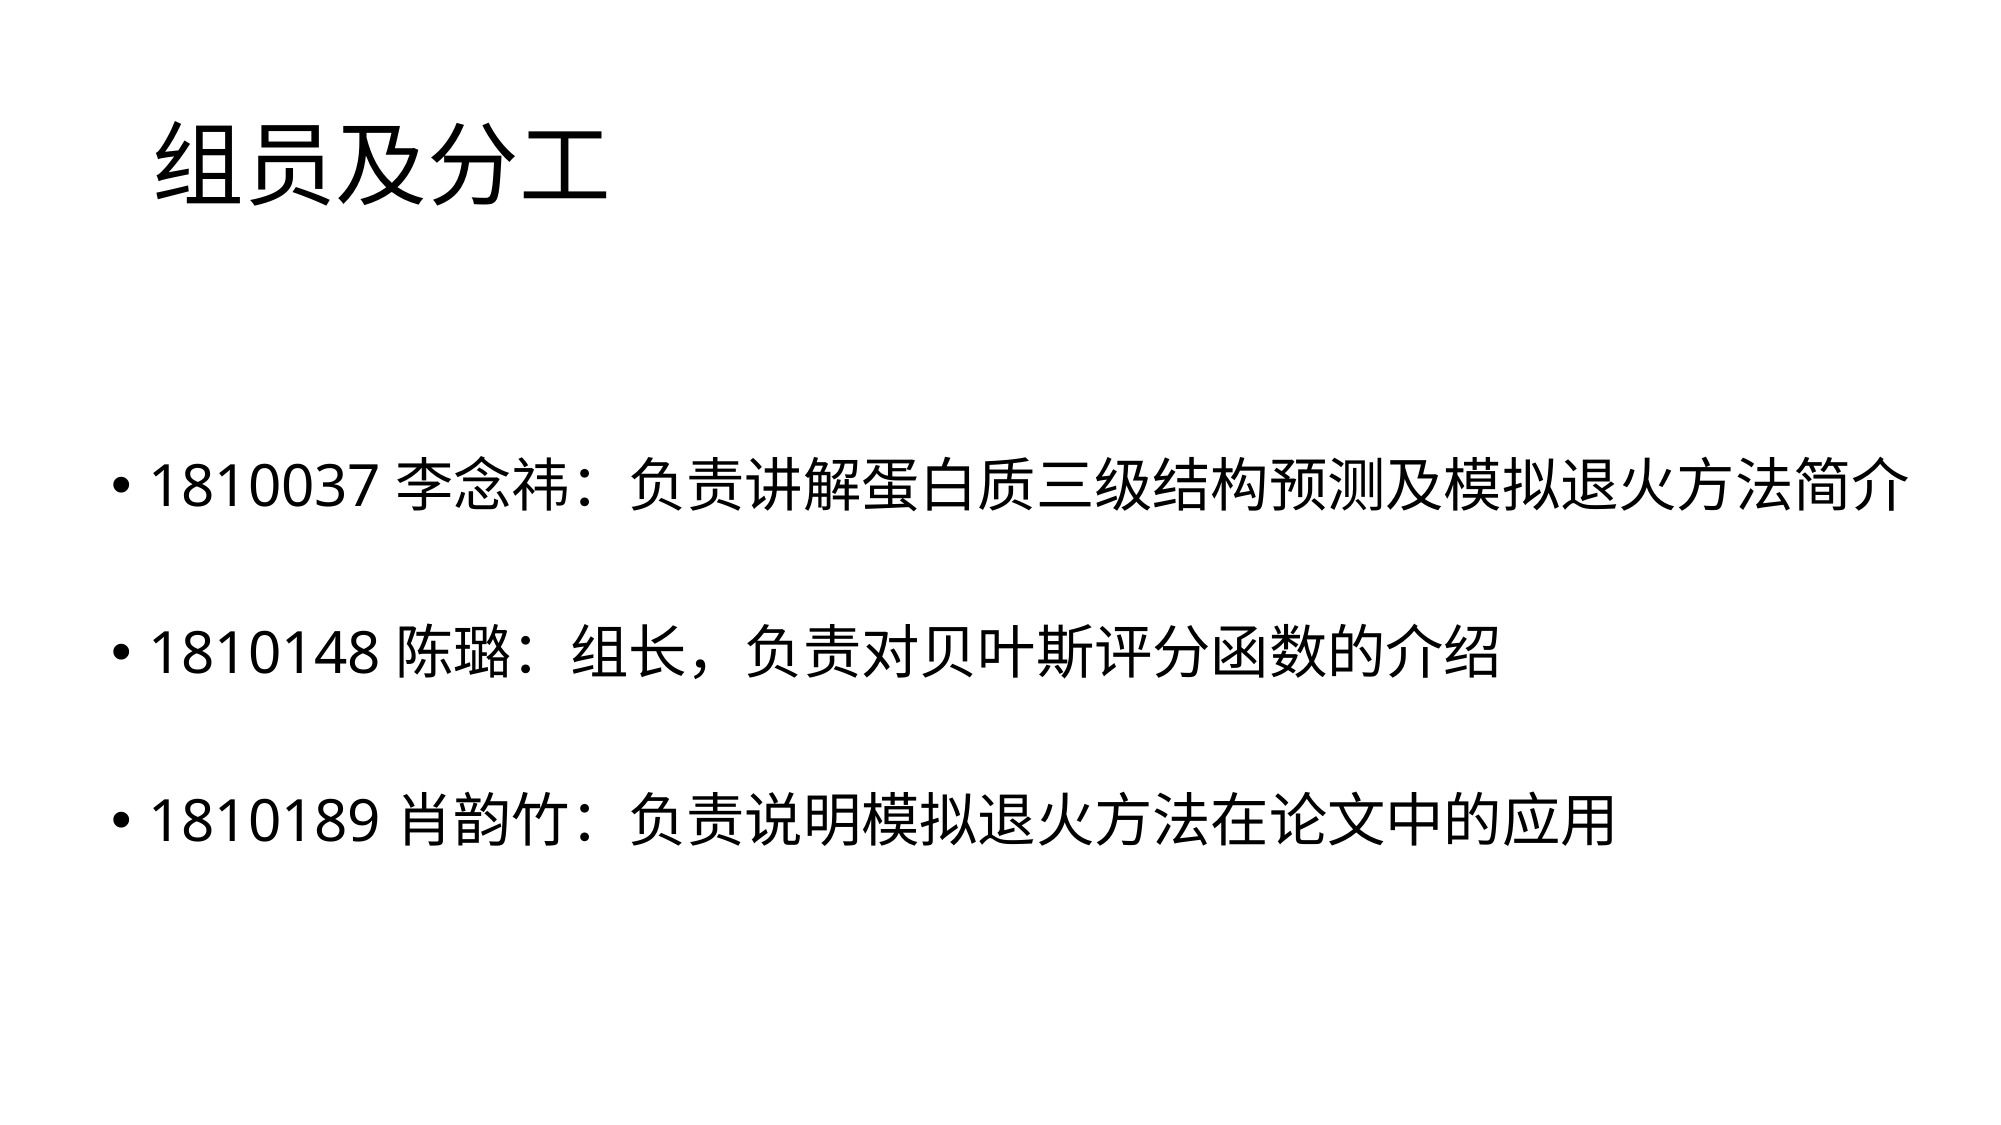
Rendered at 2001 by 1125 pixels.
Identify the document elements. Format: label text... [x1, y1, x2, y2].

list 1810037李念祎：负责讲解蛋白质三级结构预测及模拟退火方法简介 1810148陈璐：组长，负责对贝叶斯评分函数的介绍 1810189肖韵竹：负责说明模拟退火方法在论文中的应用 [96, 448, 1936, 1014]
title 组员及分工 [137, 59, 1863, 278]
